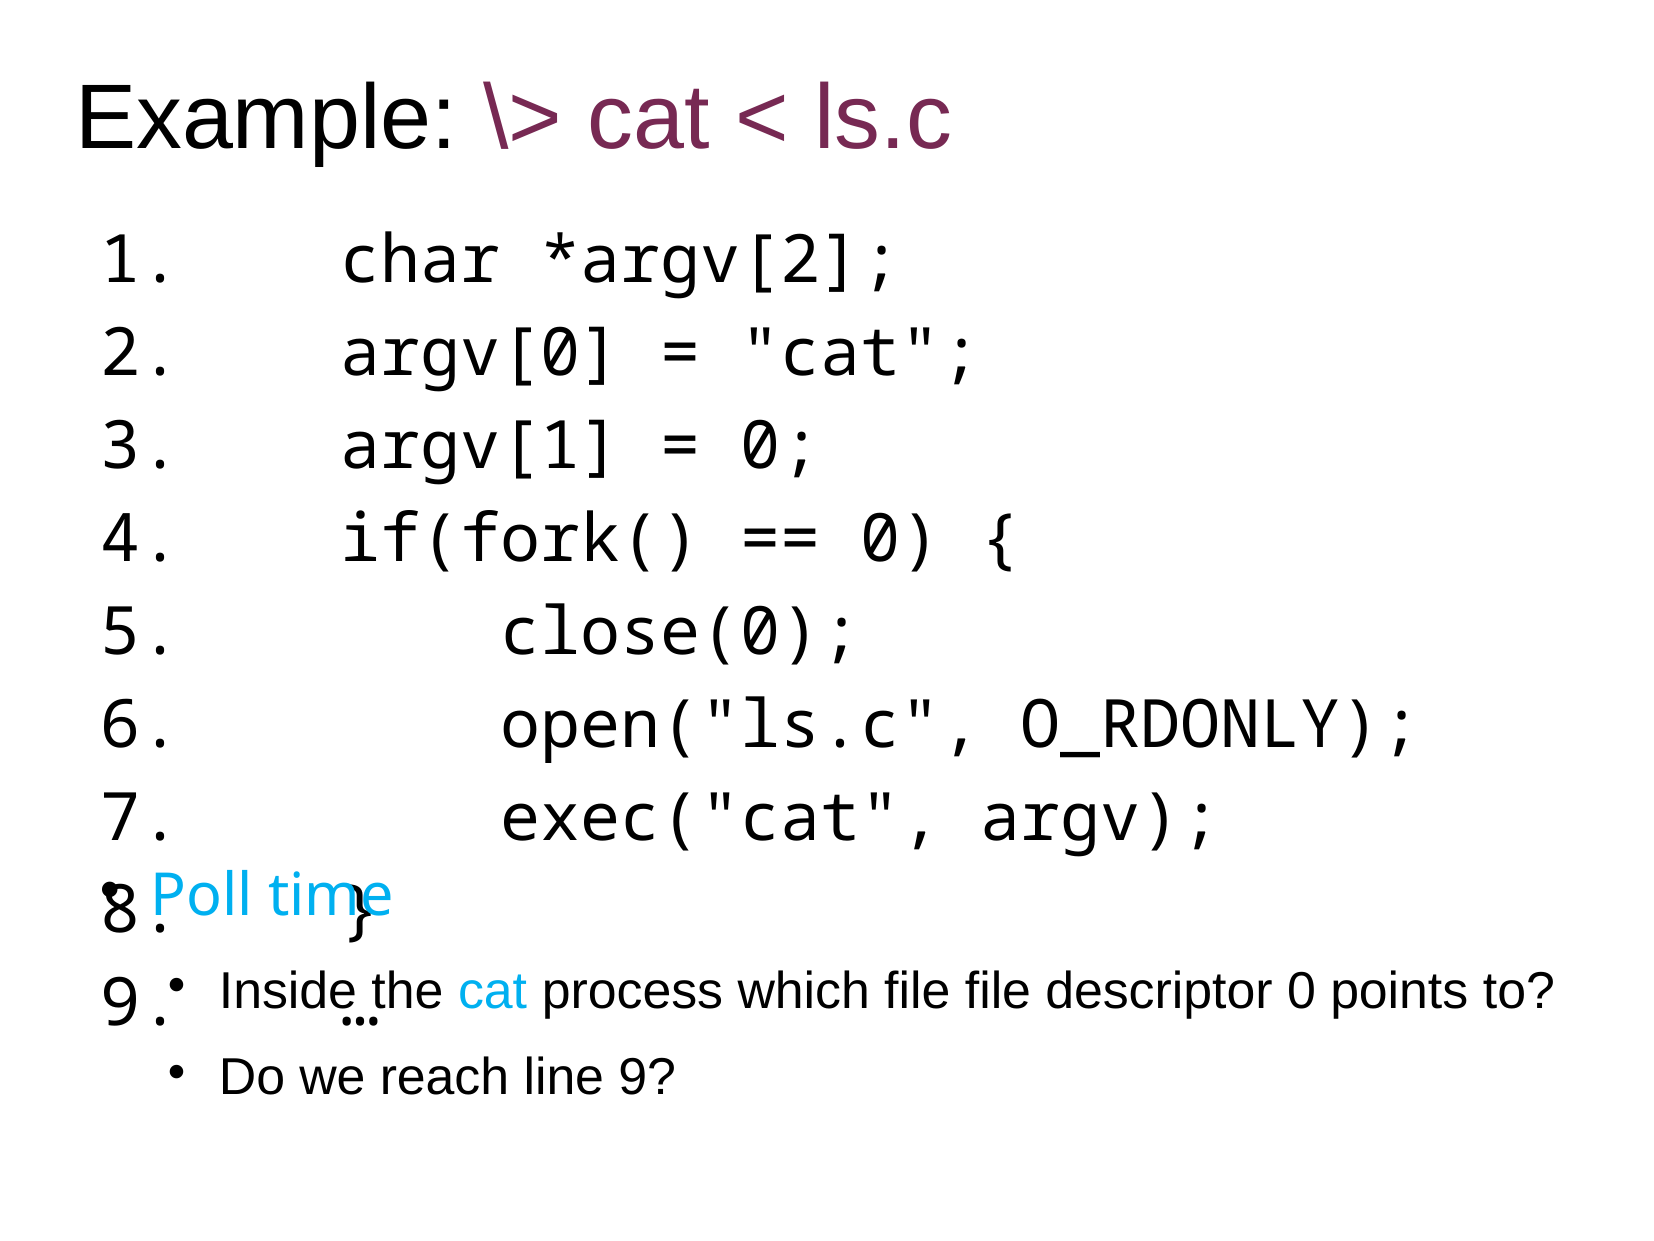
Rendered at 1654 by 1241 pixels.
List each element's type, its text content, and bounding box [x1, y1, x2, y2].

list char *argv[2]; argv[0] = "cat"; argv[1] = 0; if(fork() == 0) { close(0); open("ls.c", O_RDONLY); exec("cat", argv); } … [82, 225, 1571, 864]
list Poll time Inside the cat process which file file descriptor 0 points to? Do we reach line 9? [82, 864, 1571, 1163]
title Example: \> cat < ls.c [75, 49, 1538, 188]
